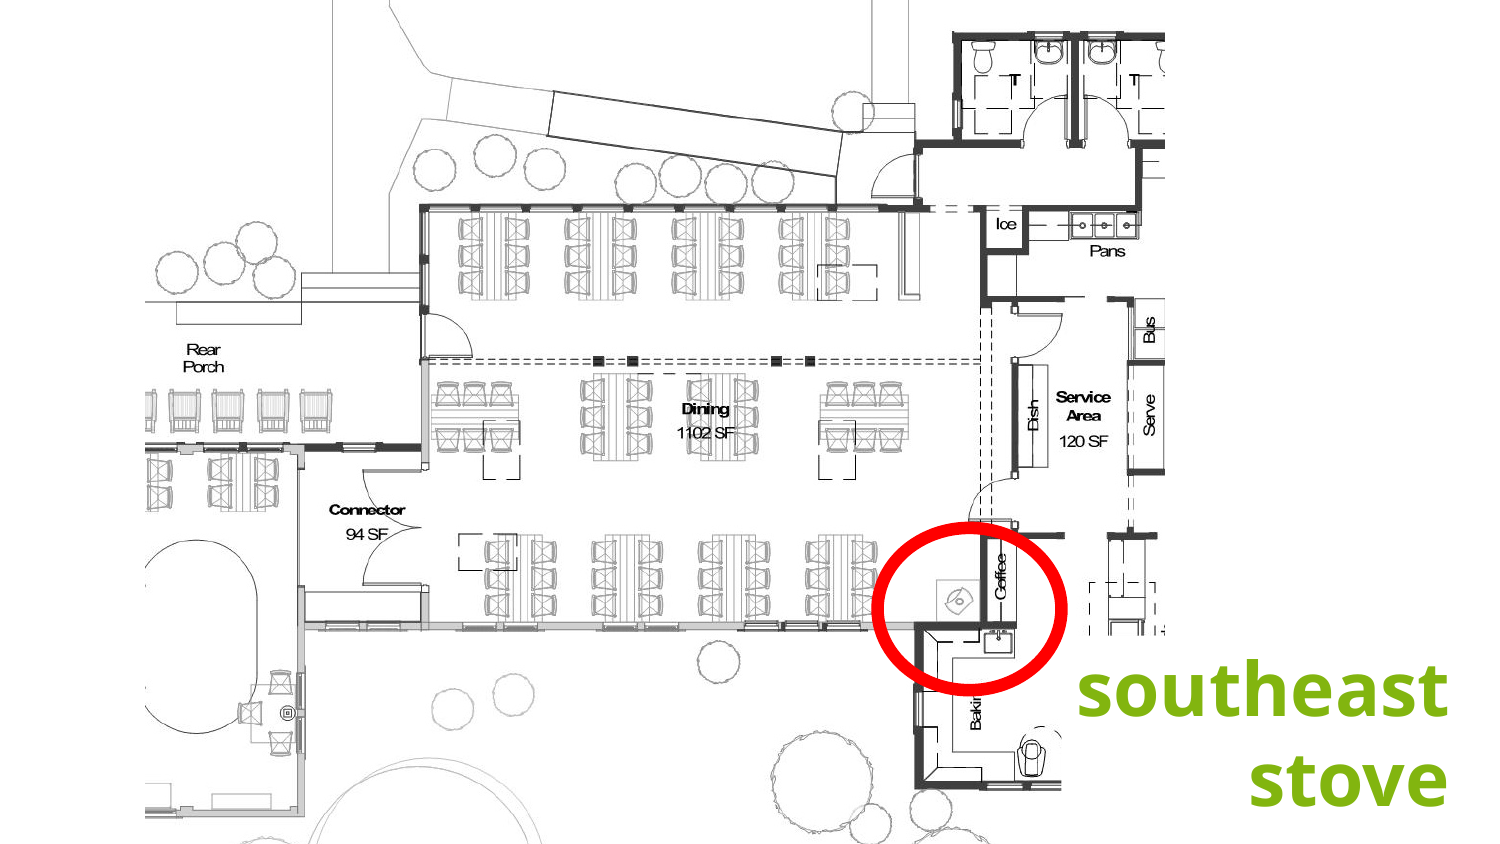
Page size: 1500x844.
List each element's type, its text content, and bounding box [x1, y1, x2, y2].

picture [145, 0, 1165, 844]
text_box southeast stove [1169, 635, 1462, 819]
